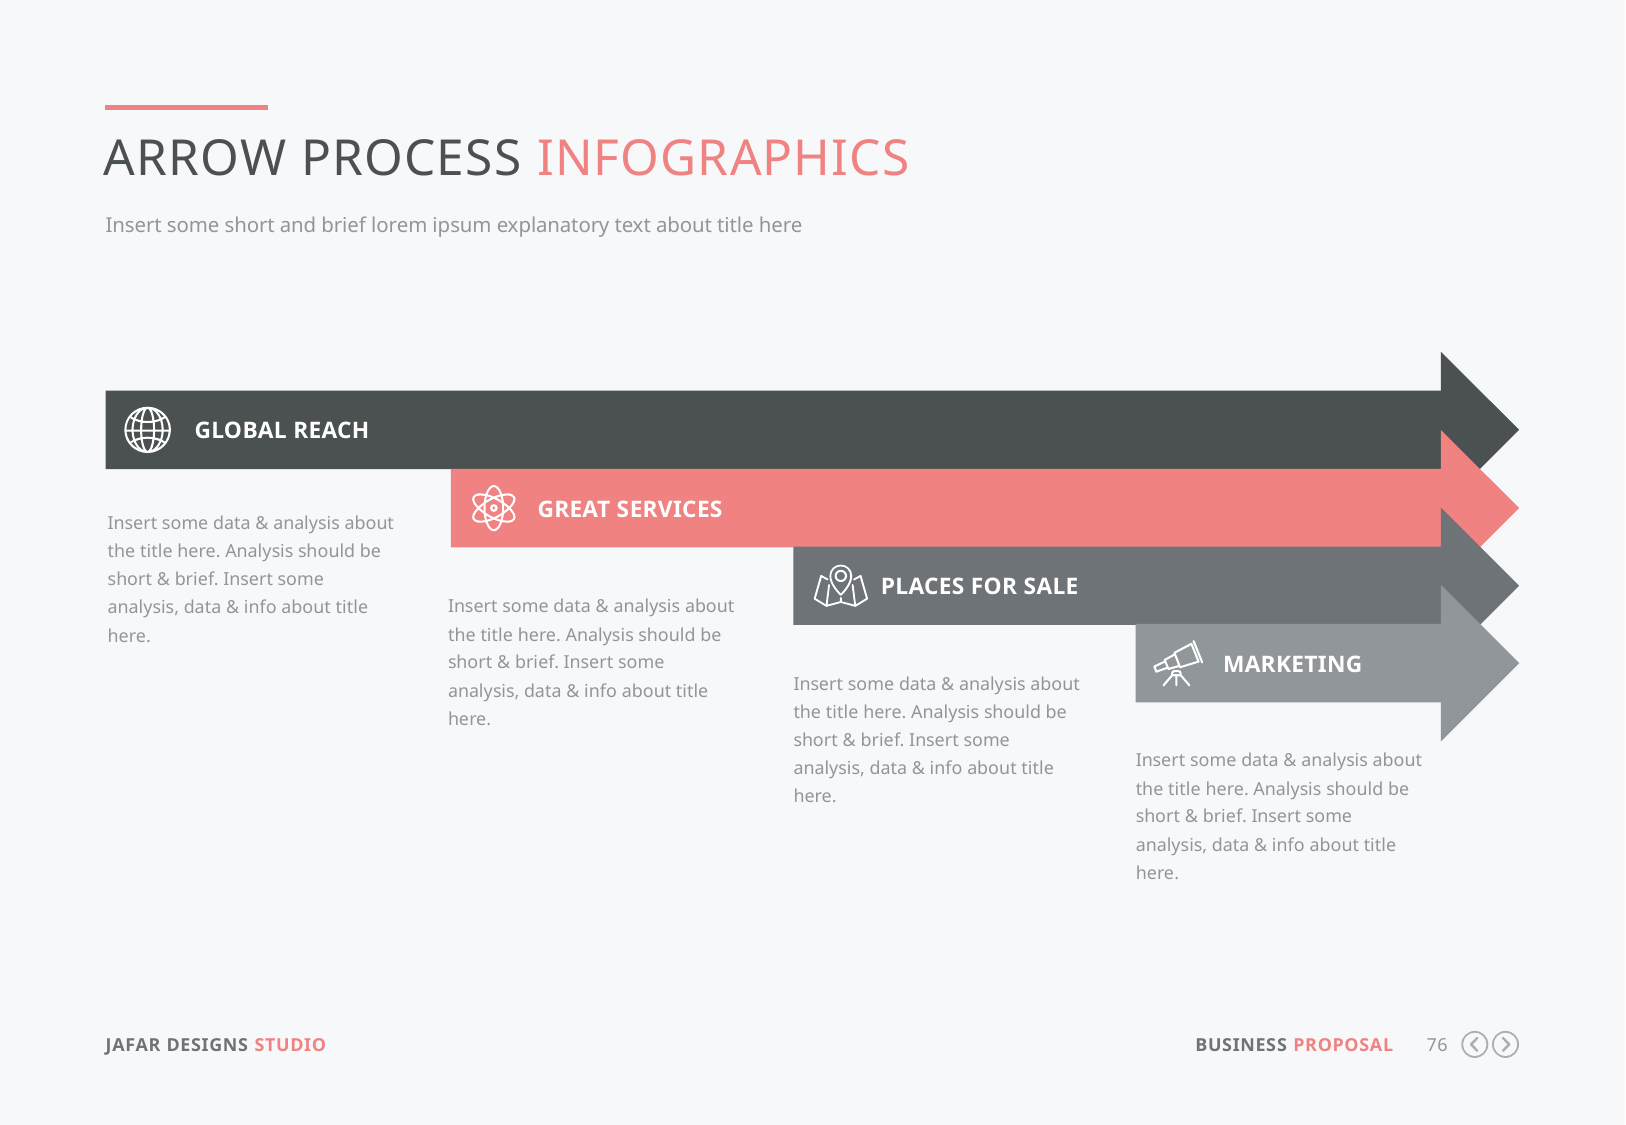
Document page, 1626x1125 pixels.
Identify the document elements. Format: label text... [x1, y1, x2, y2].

text_box Insert some data & analysis about the title here. Analysis should be short & brief. Insert some analysis, data & info about title here. [448, 588, 740, 729]
text_box [1134, 582, 1521, 744]
list Arrow Process Infographics [103, 125, 1518, 188]
text_box Global Reach [194, 416, 401, 444]
text_box Insert some data & analysis about the title here. Analysis should be short & brief. Insert some analysis, data & info about title here. [793, 665, 1085, 807]
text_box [813, 564, 869, 607]
text_box [124, 406, 171, 454]
text_box Places for Sale [880, 572, 1087, 600]
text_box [470, 484, 517, 532]
list Insert some short and brief lorem ipsum explanatory text about title here [105, 209, 1519, 241]
text_box Insert some data & analysis about the title here. Analysis should be short & brief. Insert some analysis, data & info about title here. [107, 505, 399, 646]
text_box [792, 504, 1521, 626]
text_box Marketing [1223, 649, 1429, 677]
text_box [1153, 639, 1204, 687]
text_box [104, 349, 1521, 471]
text_box Insert some data & analysis about the title here. Analysis should be short & brief. Insert some analysis, data & info about title here. [1135, 742, 1427, 883]
text_box Great Services [537, 494, 744, 522]
text_box [449, 427, 1521, 549]
